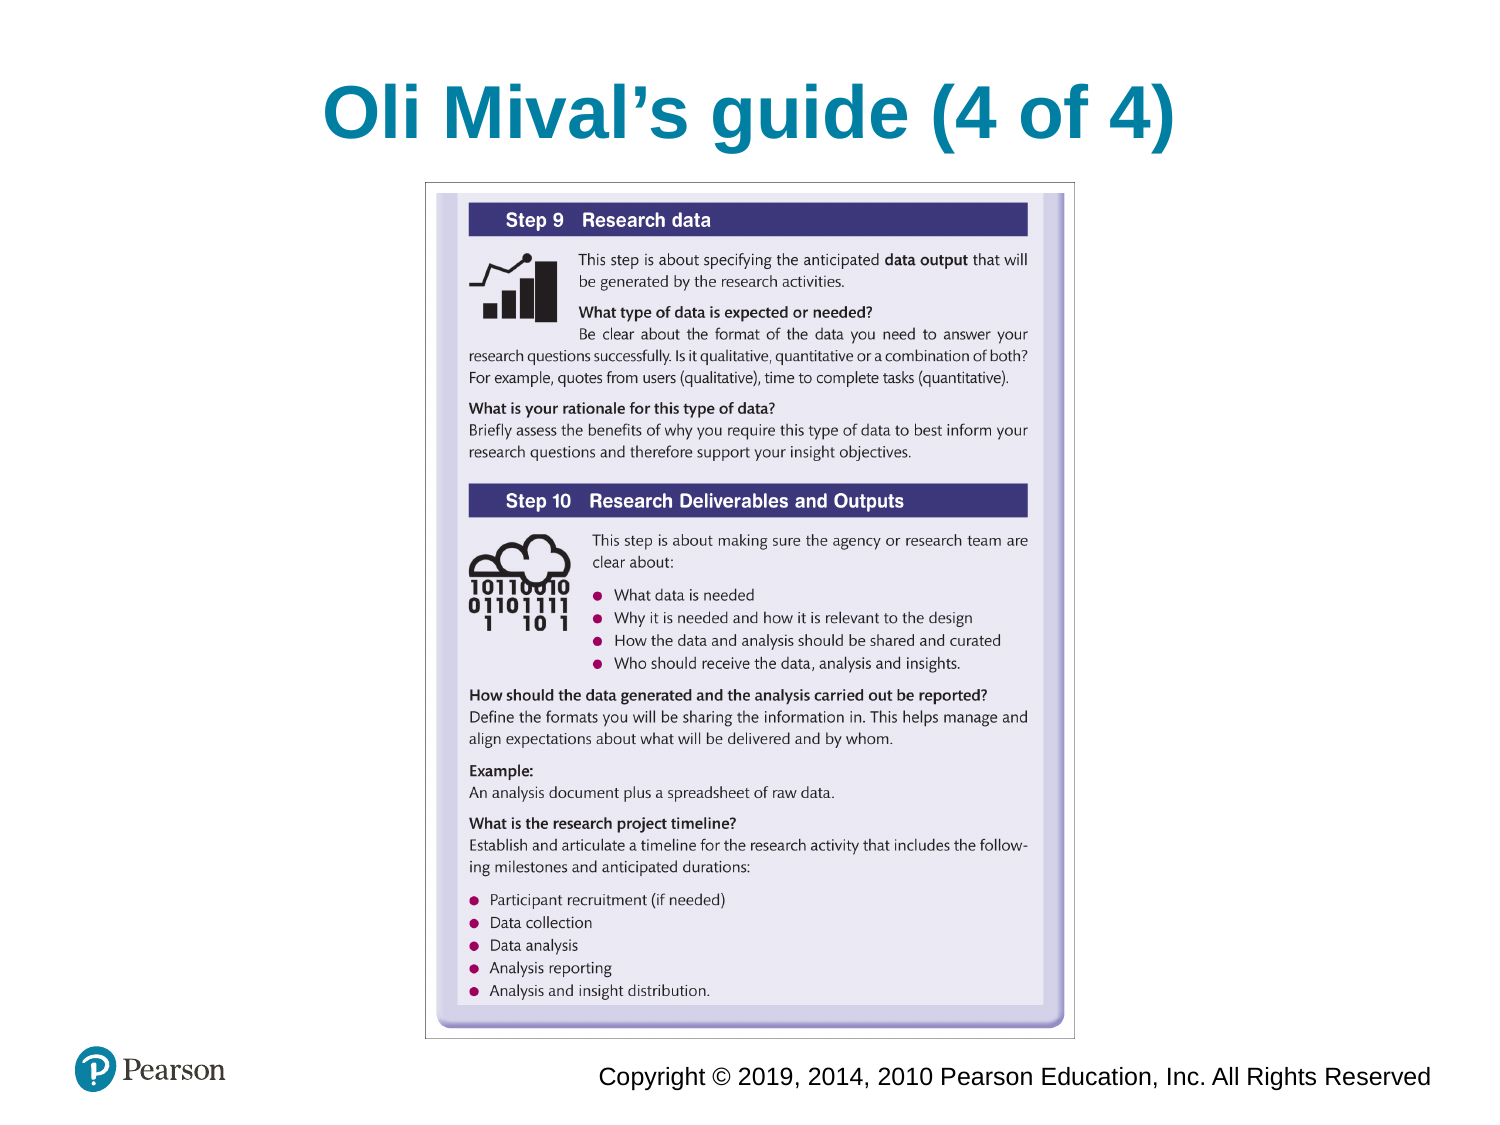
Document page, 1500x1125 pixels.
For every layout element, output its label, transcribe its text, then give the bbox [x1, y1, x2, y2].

picture [425, 182, 1075, 1040]
text_box Oli Mival’s guide (4 of 4) [285, 27, 1214, 191]
